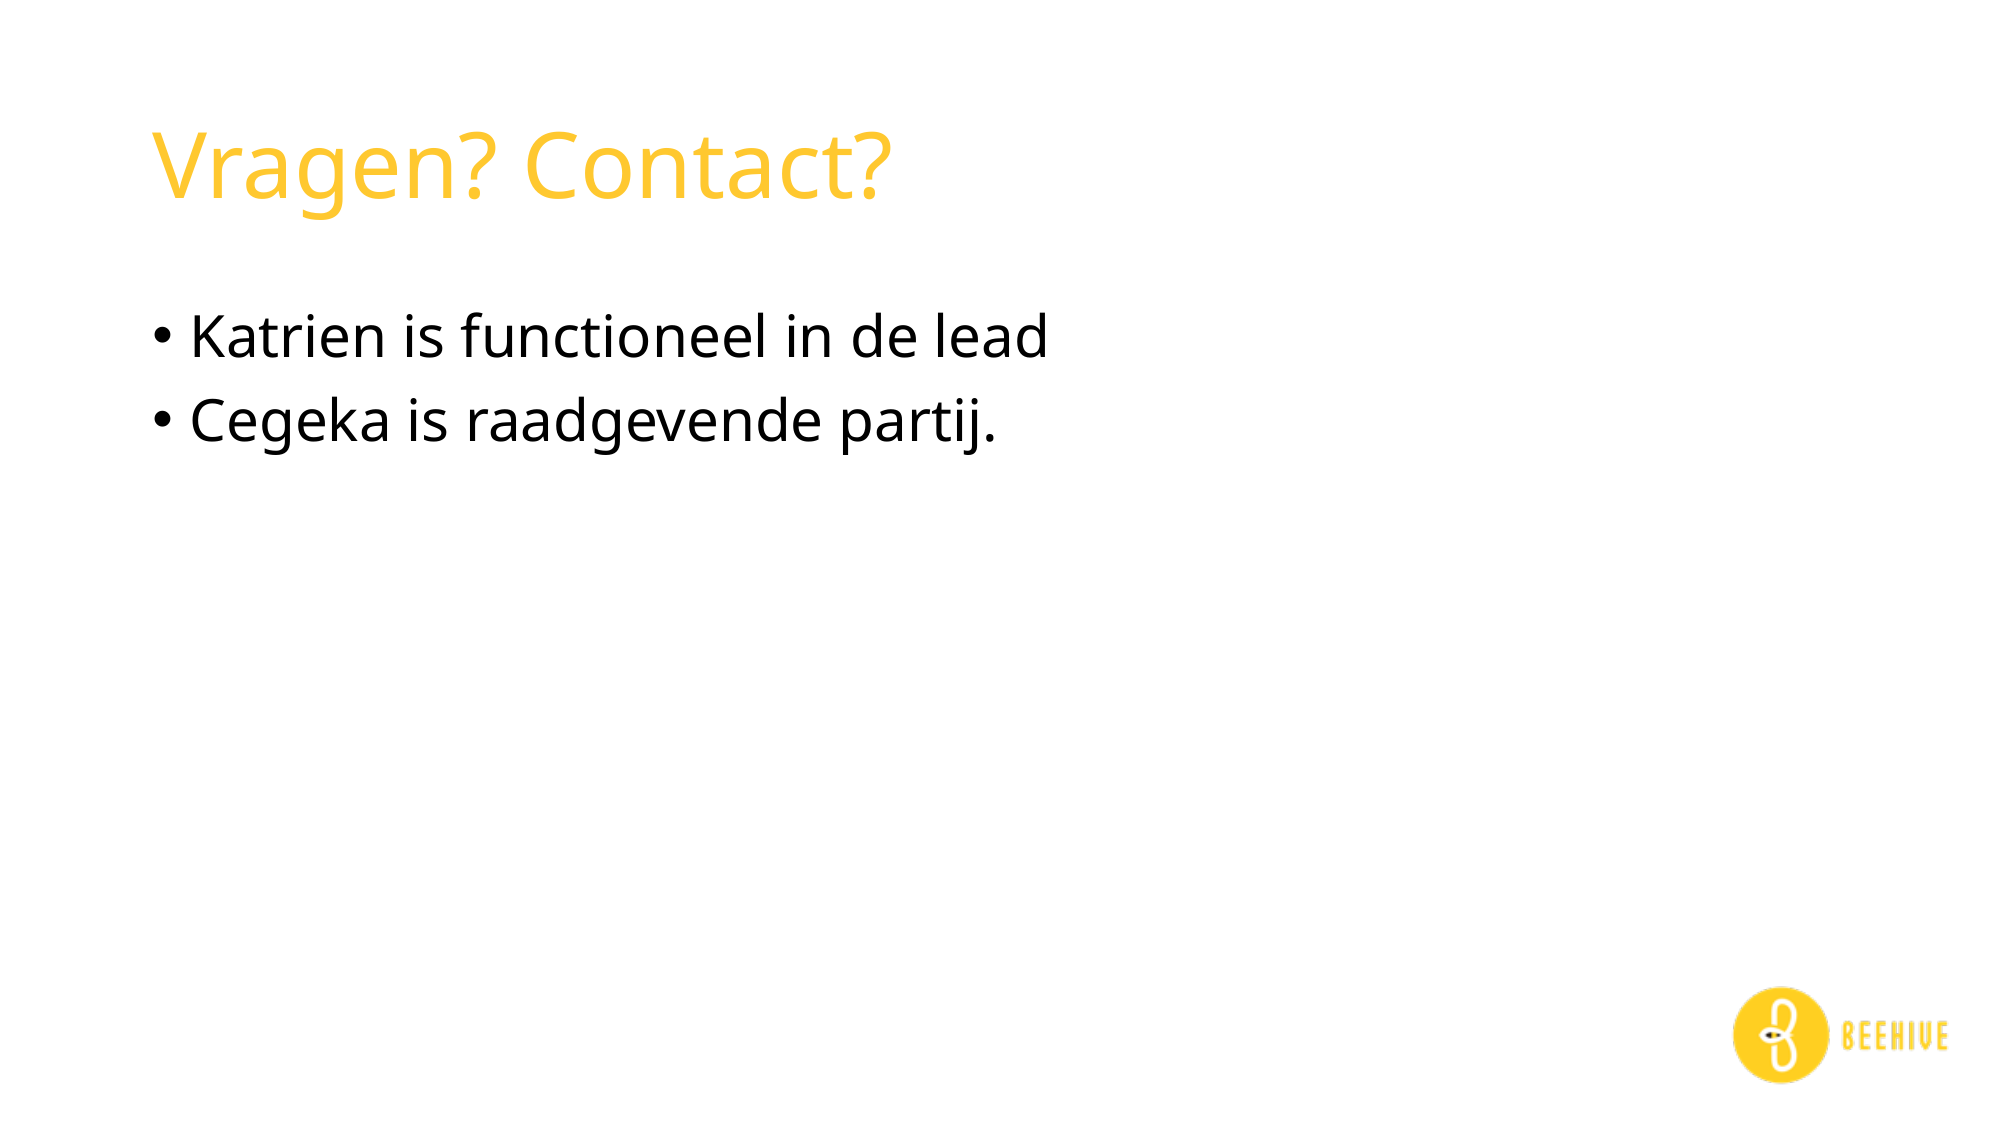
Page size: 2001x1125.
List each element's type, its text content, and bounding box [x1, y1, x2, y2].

picture [1715, 960, 1966, 1111]
list Katrien is functioneel in de lead Cegeka is raadgevende partij. [137, 299, 1863, 1014]
title Vragen? Contact? [137, 59, 1863, 278]
